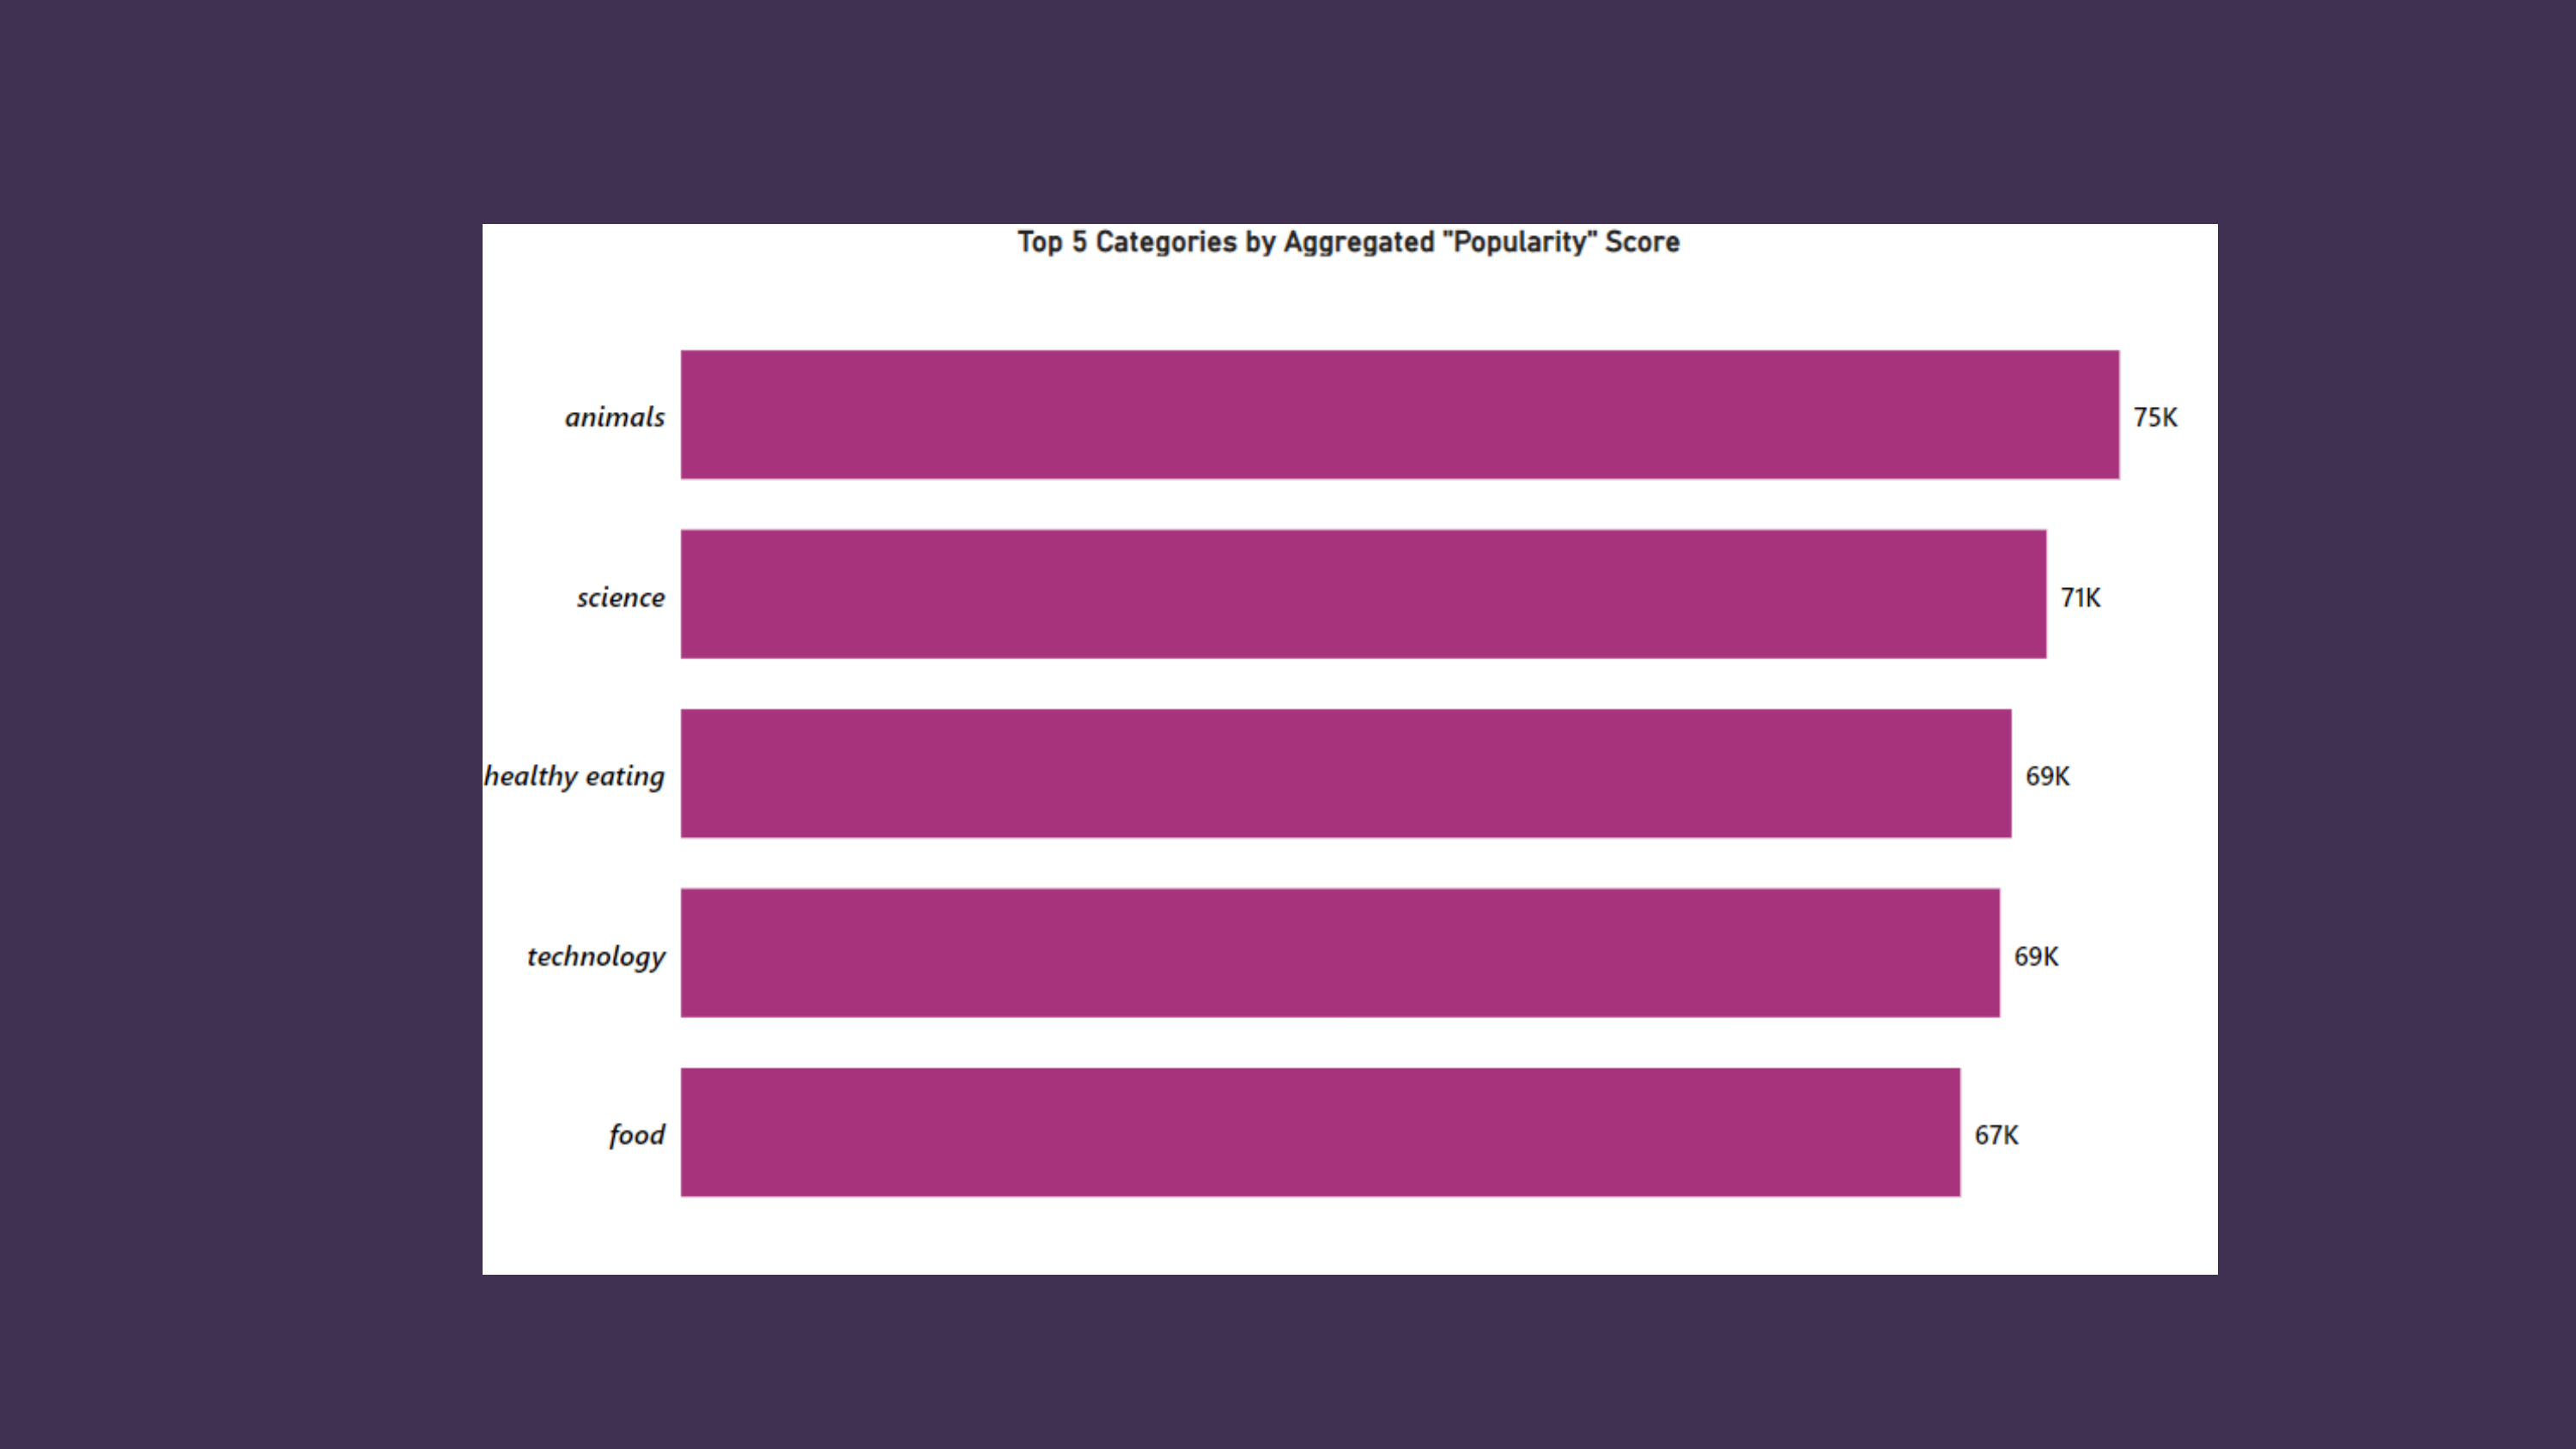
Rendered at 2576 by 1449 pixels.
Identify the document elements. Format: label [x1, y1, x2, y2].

picture [483, 224, 2218, 1275]
